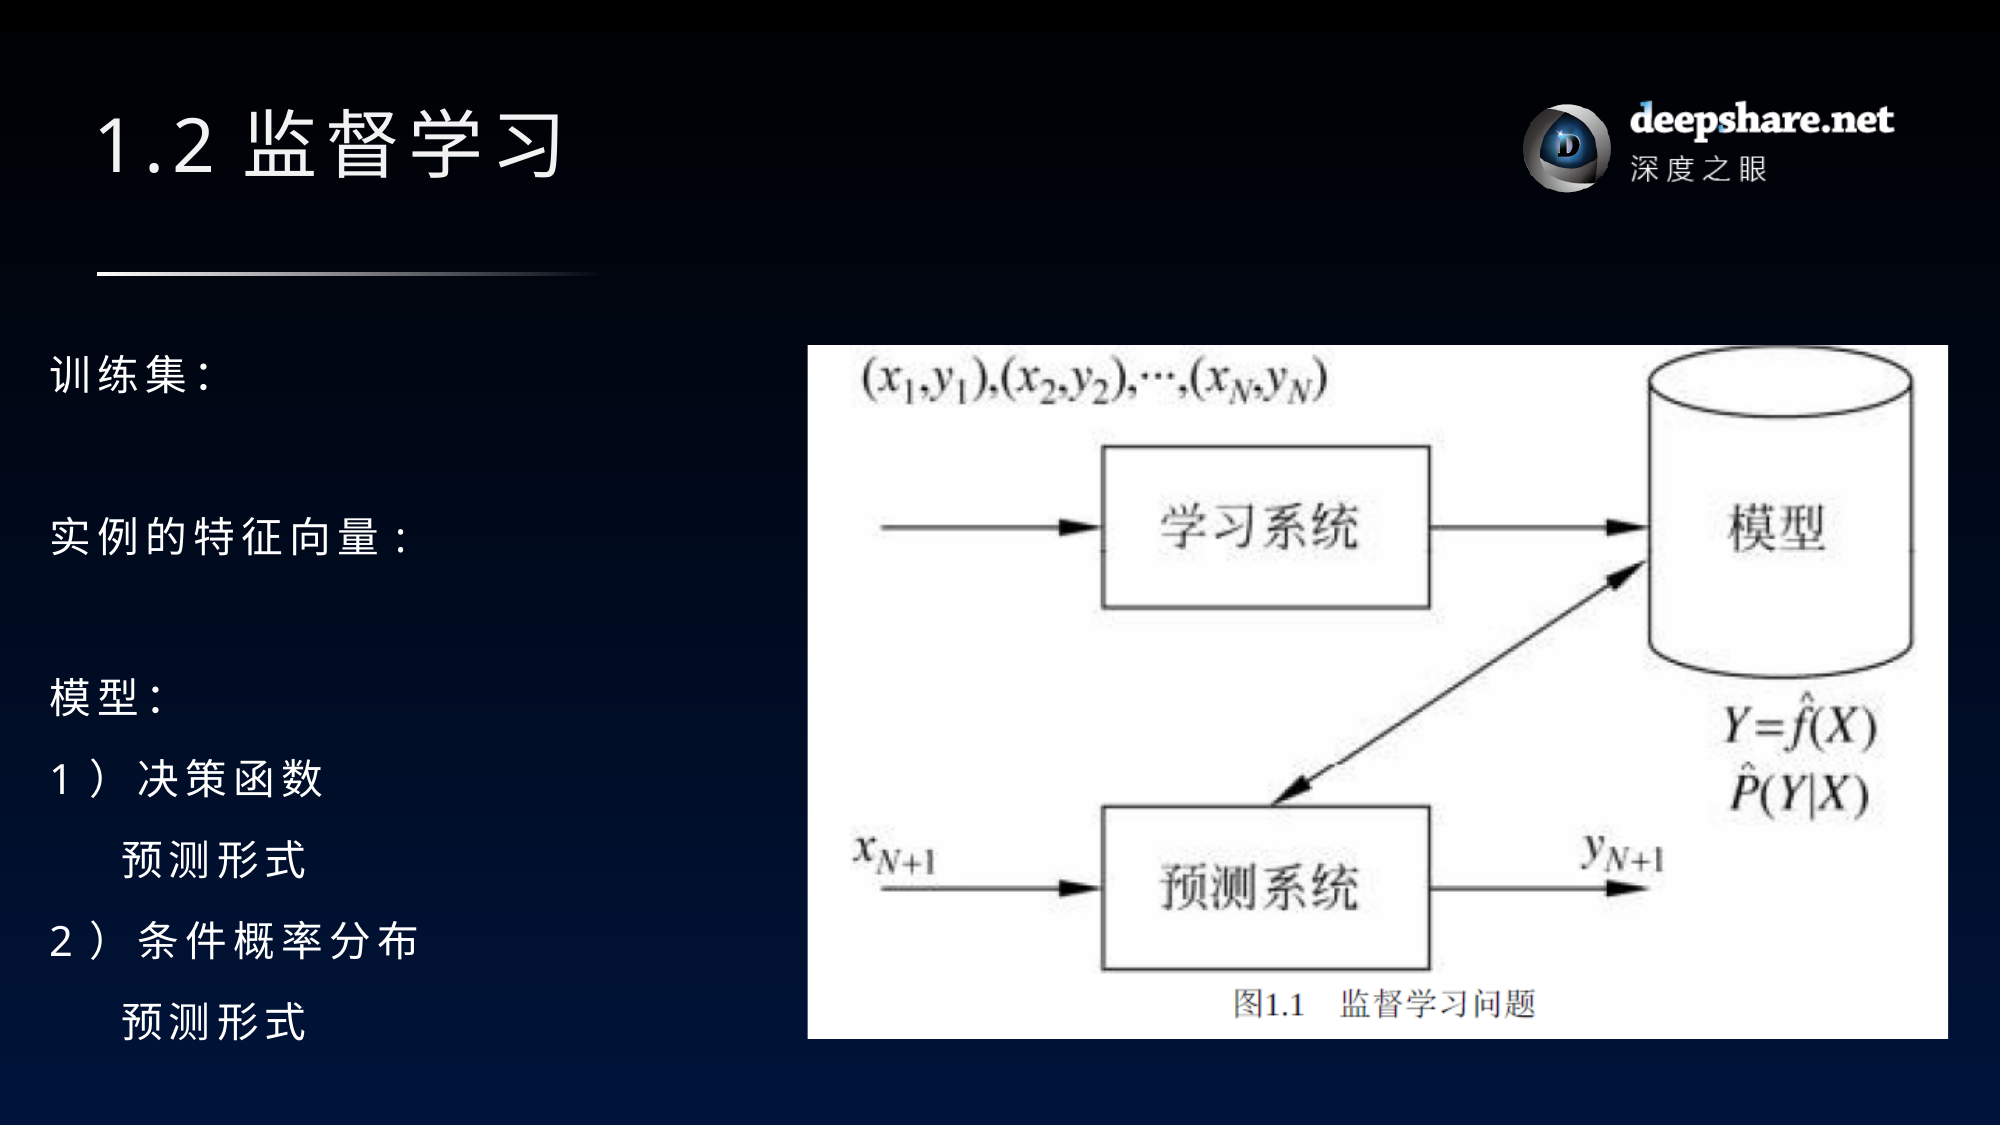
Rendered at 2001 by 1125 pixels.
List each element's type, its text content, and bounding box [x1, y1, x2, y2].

title 1.2监督学习 [78, 100, 1192, 198]
picture [1517, 44, 1903, 225]
picture [807, 345, 1949, 1039]
